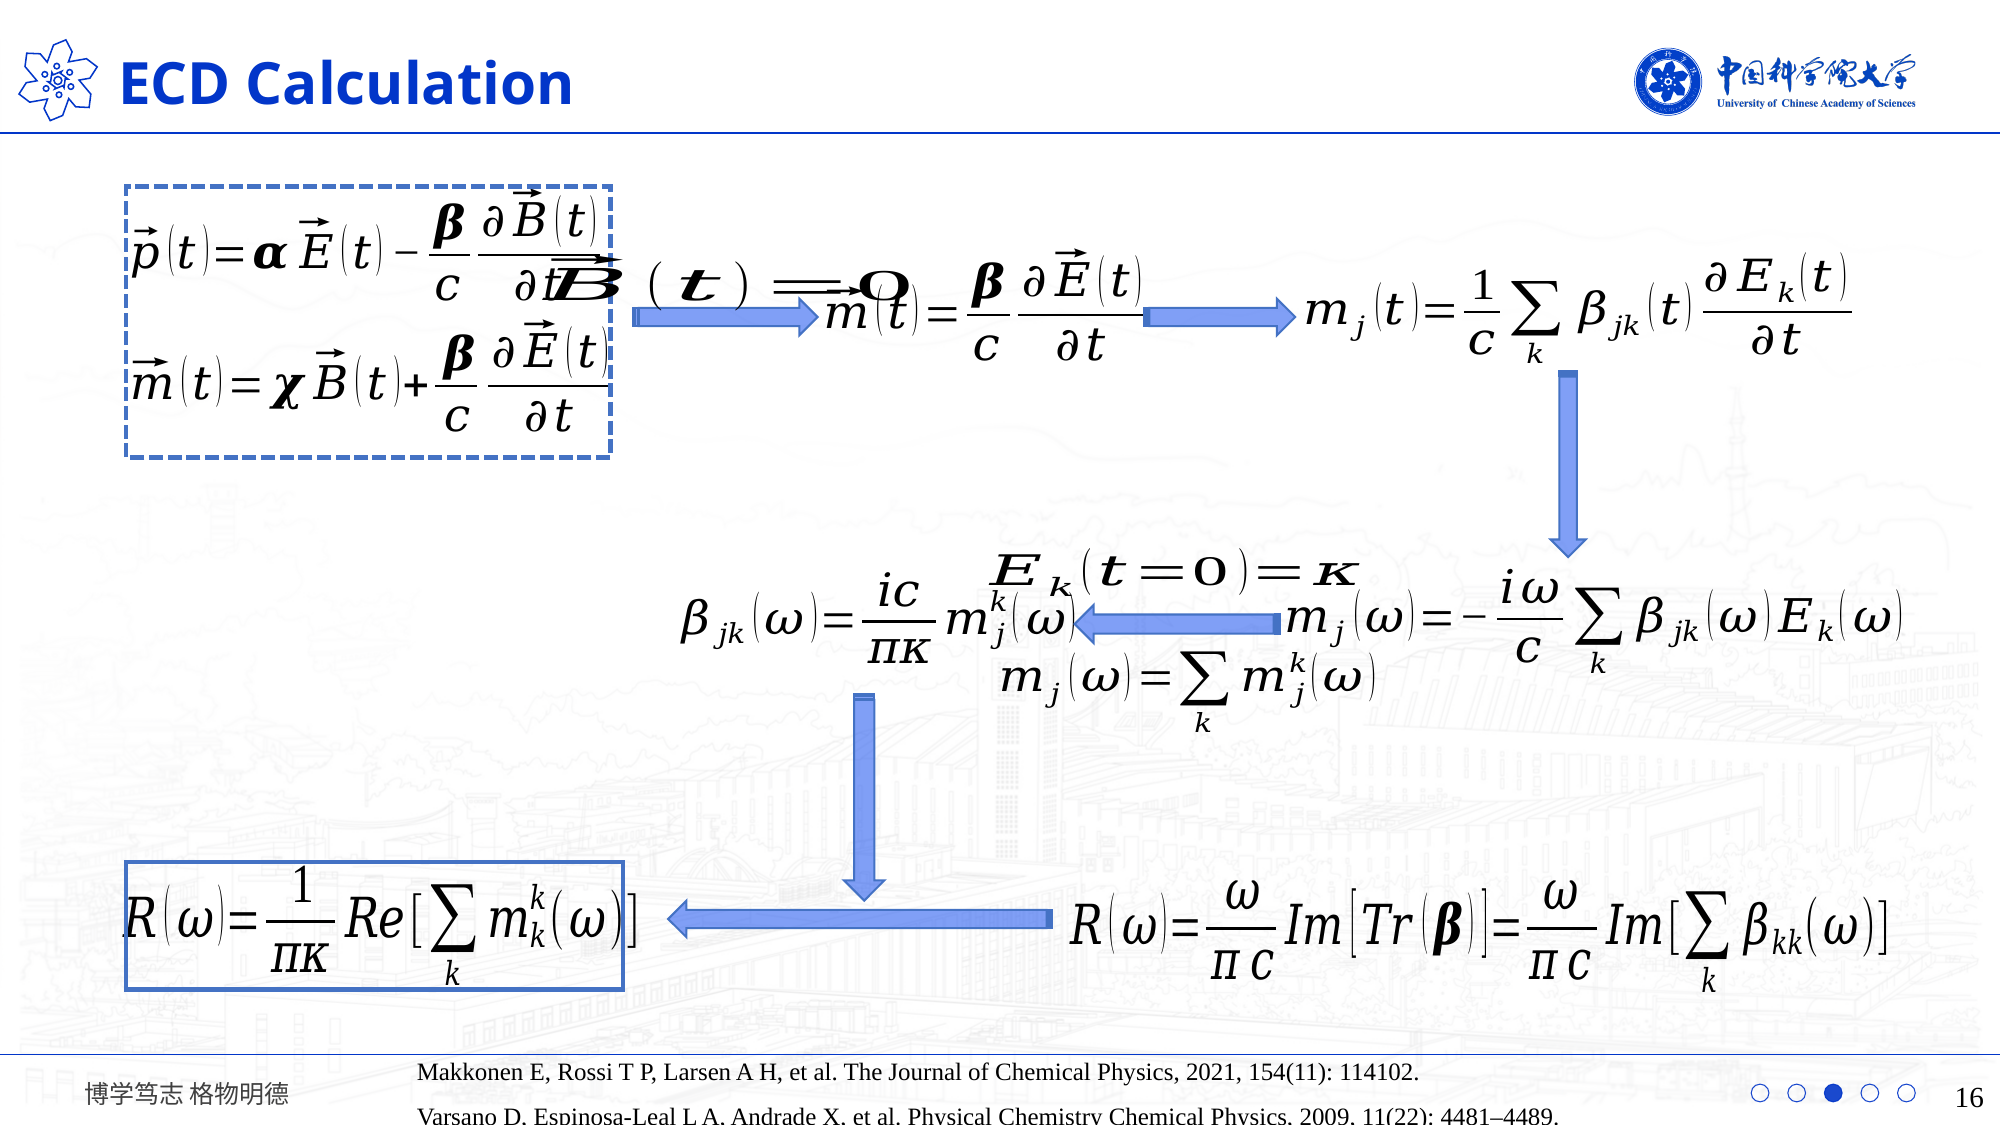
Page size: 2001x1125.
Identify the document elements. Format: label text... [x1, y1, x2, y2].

picture [1714, 54, 1916, 109]
text_box [125, 861, 624, 991]
text_box Makkonen E, Rossi T P, Larsen A H, et al. The Journal of Chemical Physics, 2021, 154(11): 114102. Varsano D, Espinosa-Leal L A, Andrade X, et al. Physical Chemistry Chemical Physics, 2009, 11(22): 4481–4489. [402, 1047, 1589, 1125]
text_box [632, 296, 820, 338]
text_box [841, 693, 887, 903]
text_box [1143, 296, 1297, 338]
text_box [666, 898, 1053, 940]
text_box [125, 186, 612, 458]
text_box [1073, 602, 1281, 646]
text_box 16 [1939, 1071, 1999, 1122]
text_box [1548, 370, 1589, 559]
list ECD Calculation [112, 34, 1200, 123]
